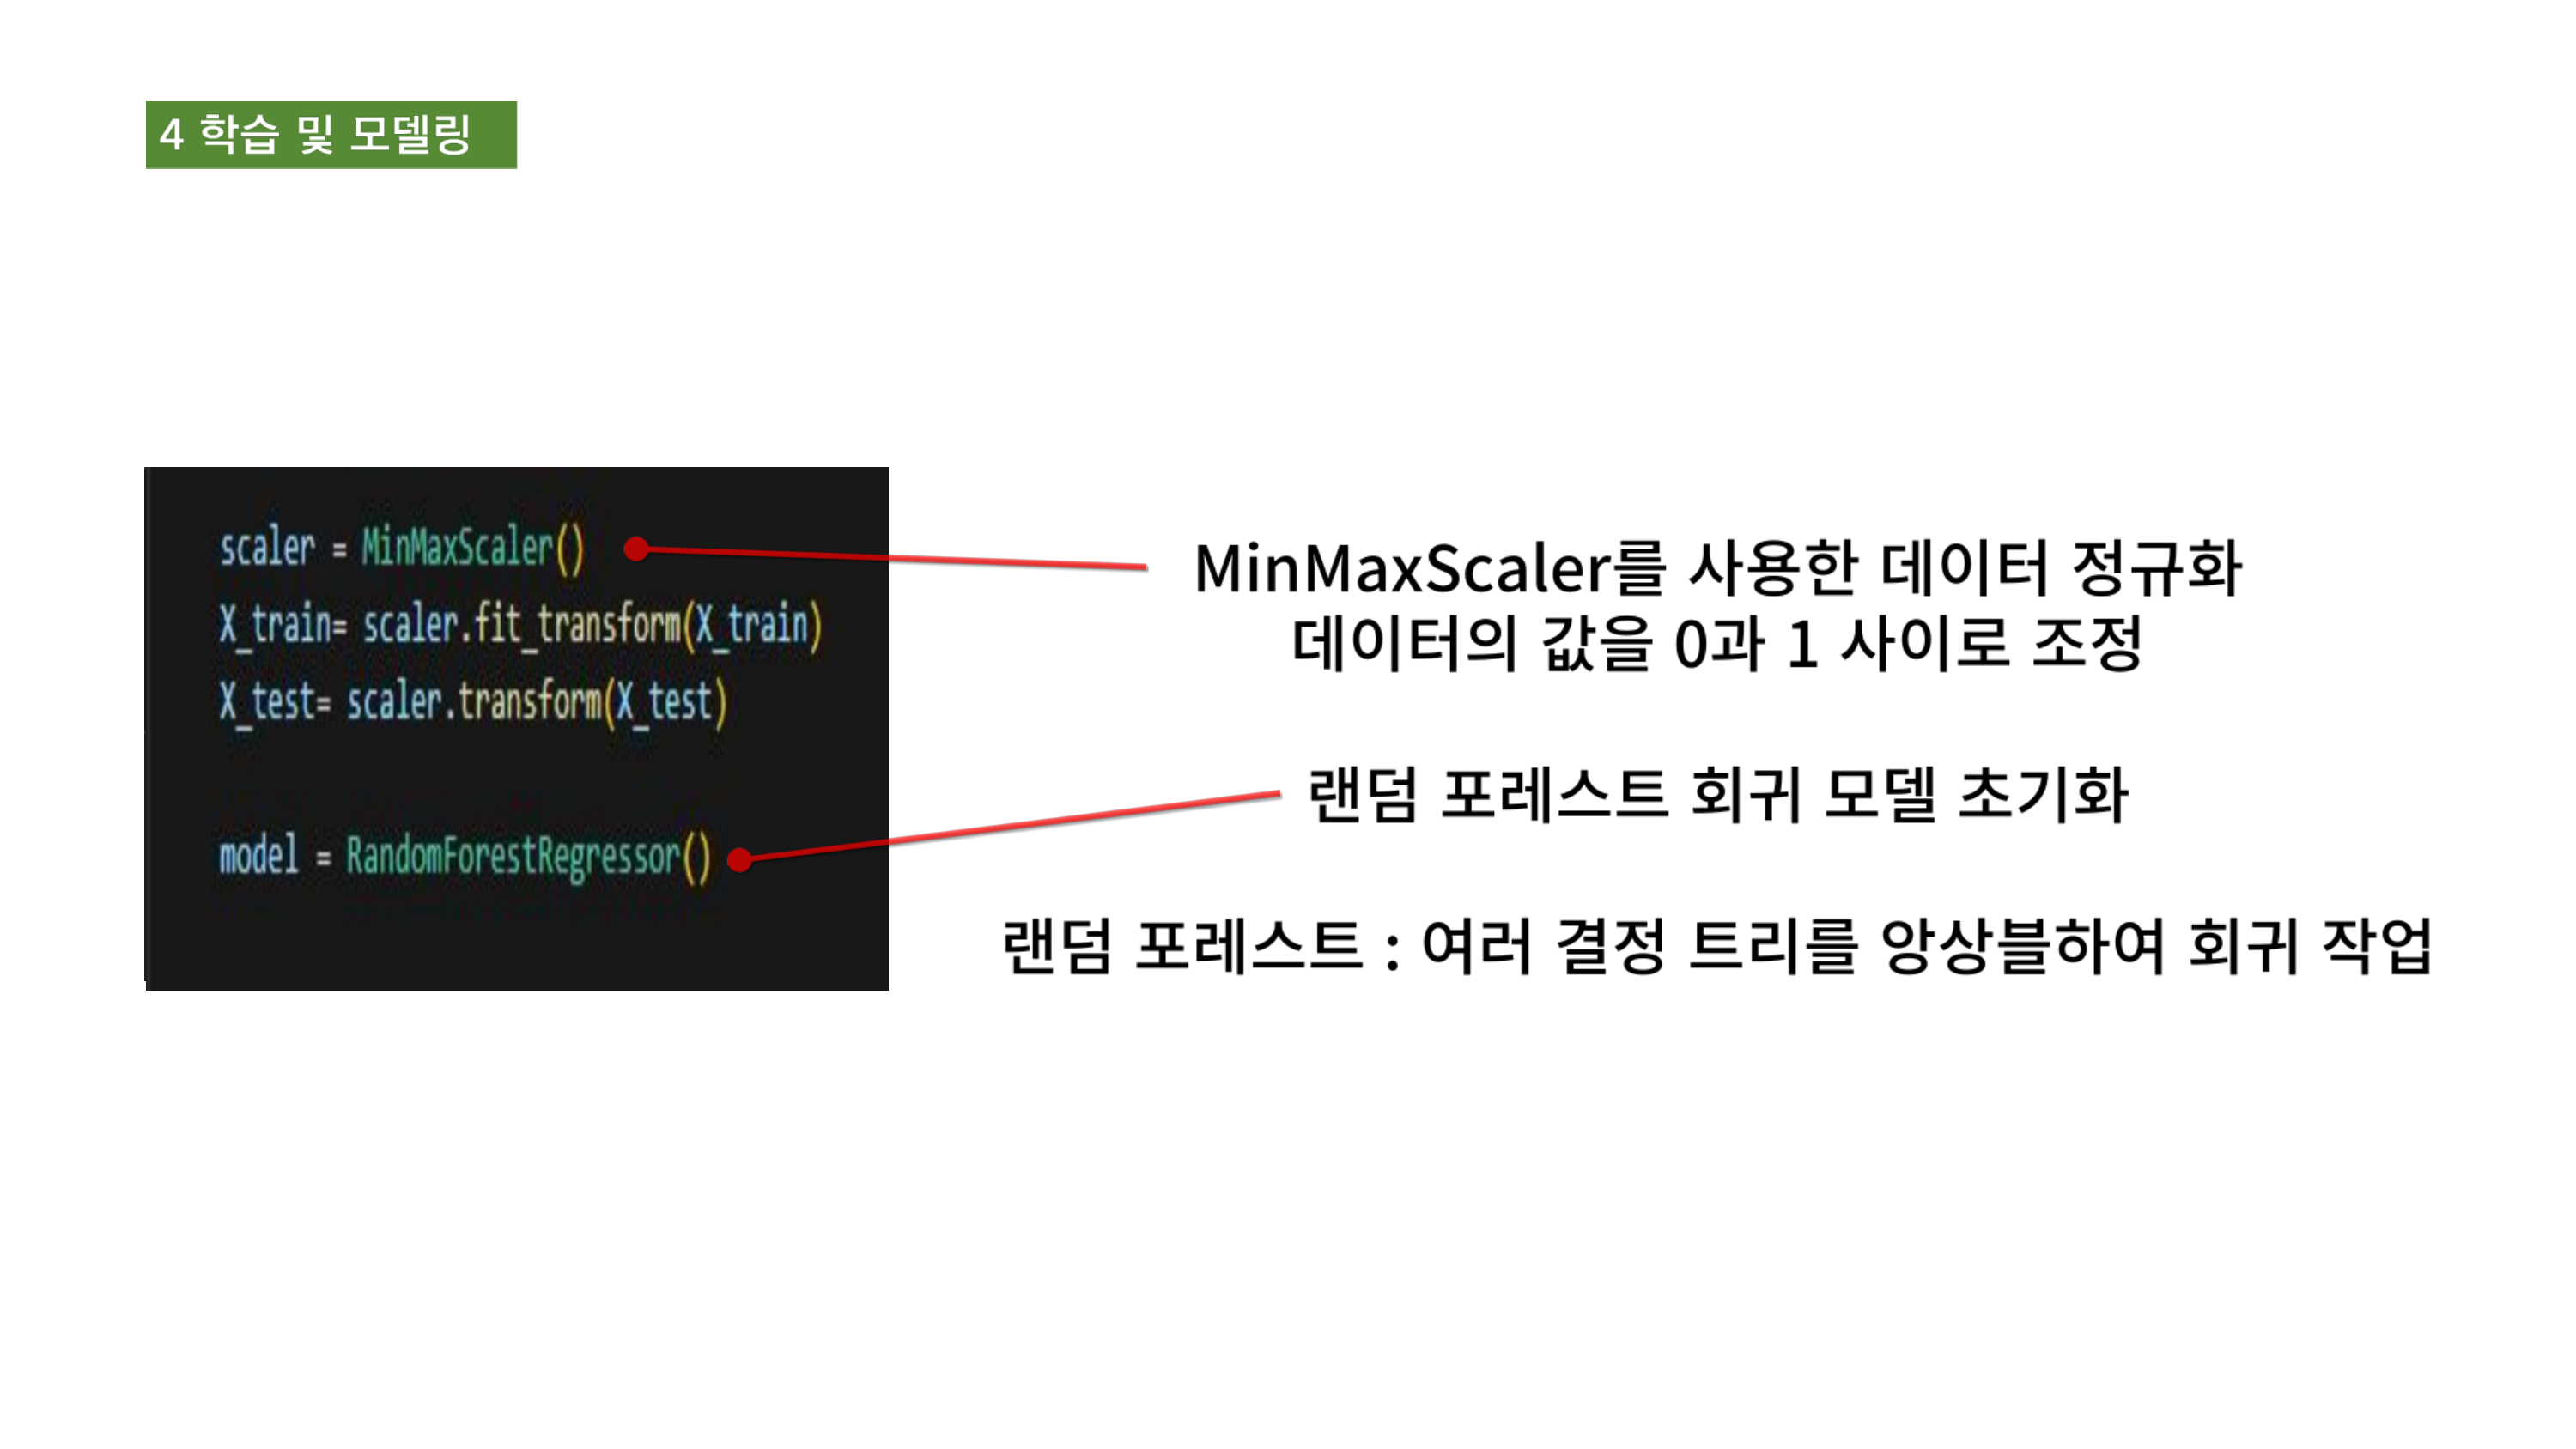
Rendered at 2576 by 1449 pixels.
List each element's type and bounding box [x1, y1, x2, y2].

text_box [145, 466, 889, 991]
picture [224, 500, 2576, 1052]
picture [132, 90, 514, 208]
